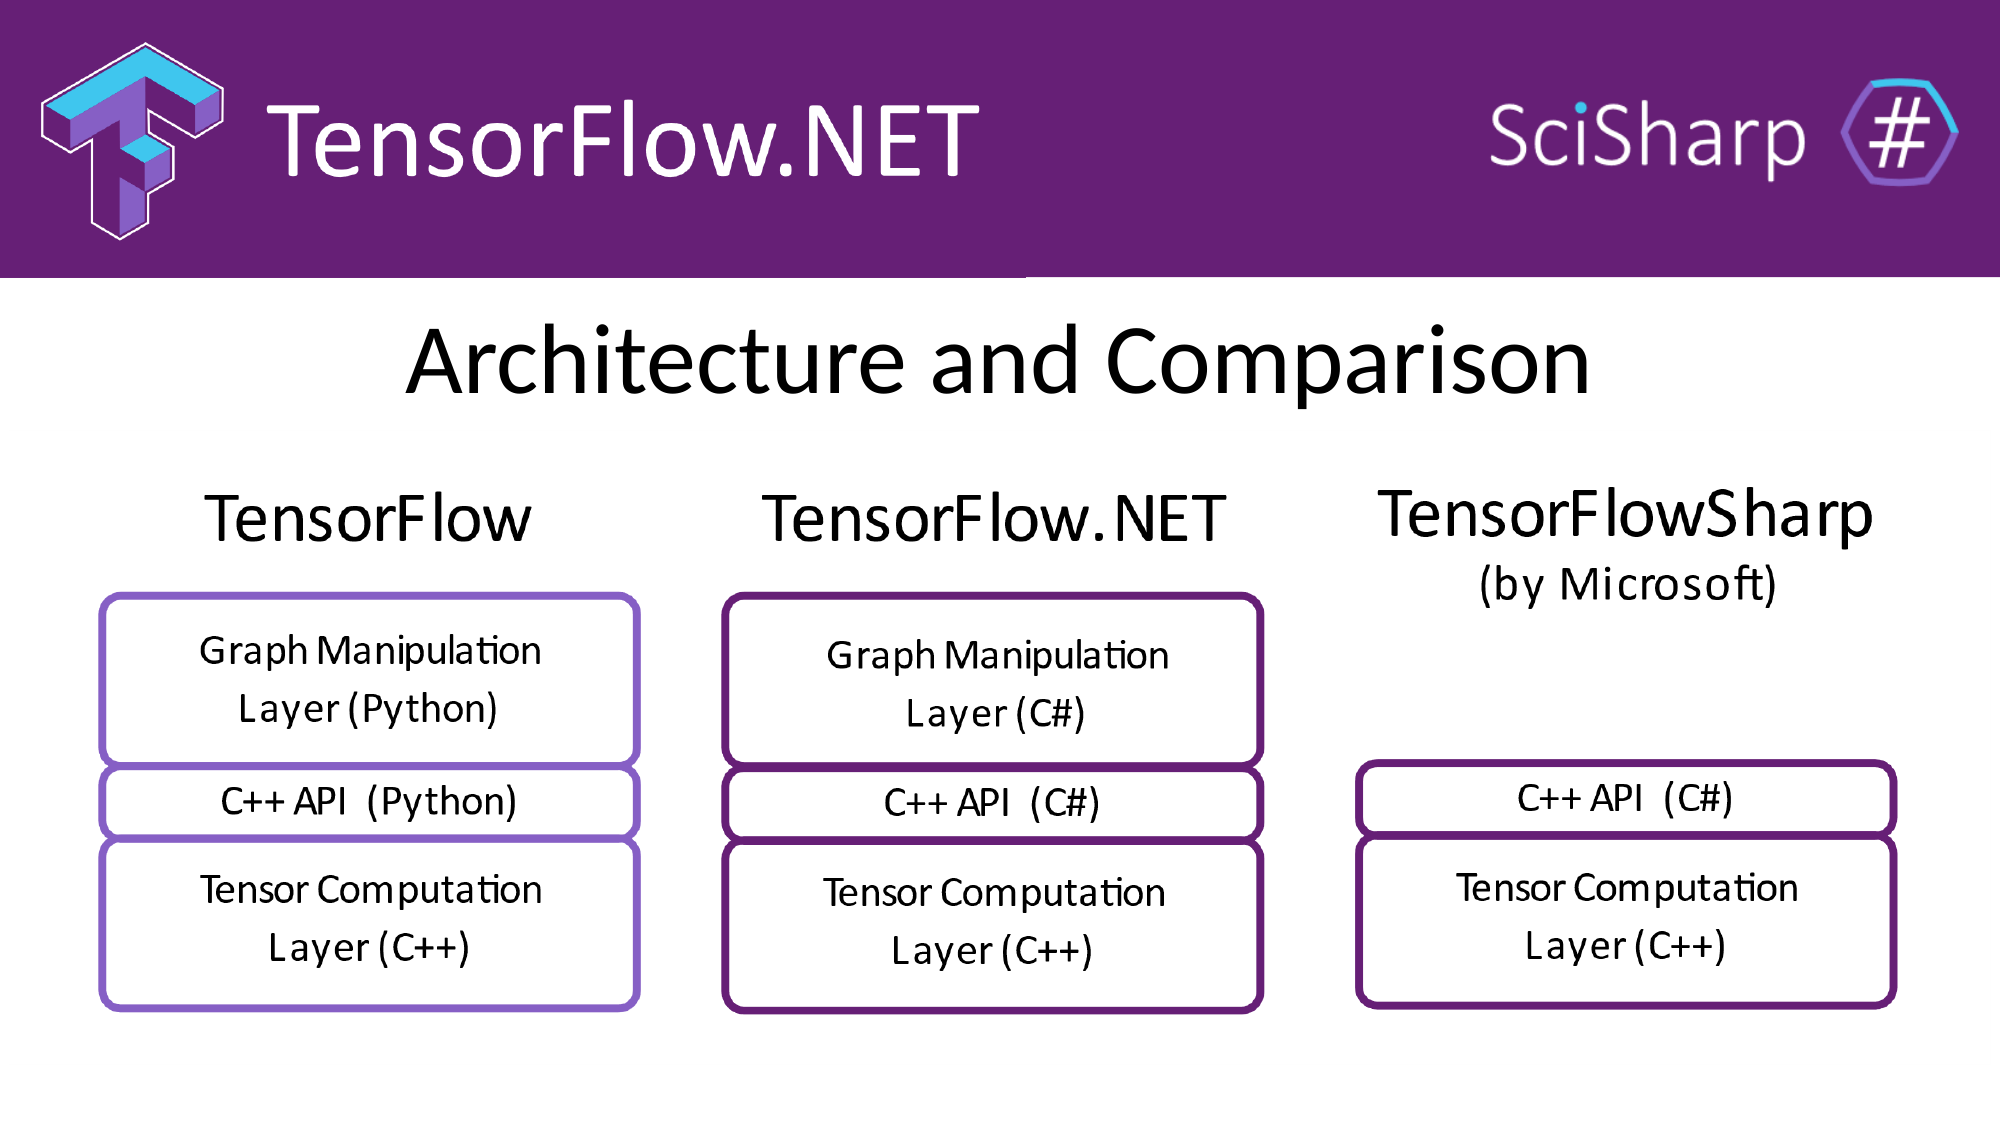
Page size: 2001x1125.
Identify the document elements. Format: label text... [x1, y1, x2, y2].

list Architecture and Comparison [137, 299, 1863, 430]
text_box [1026, 0, 2000, 278]
picture [0, 0, 1026, 278]
picture [9, 430, 1991, 1065]
picture [1431, 42, 2000, 226]
